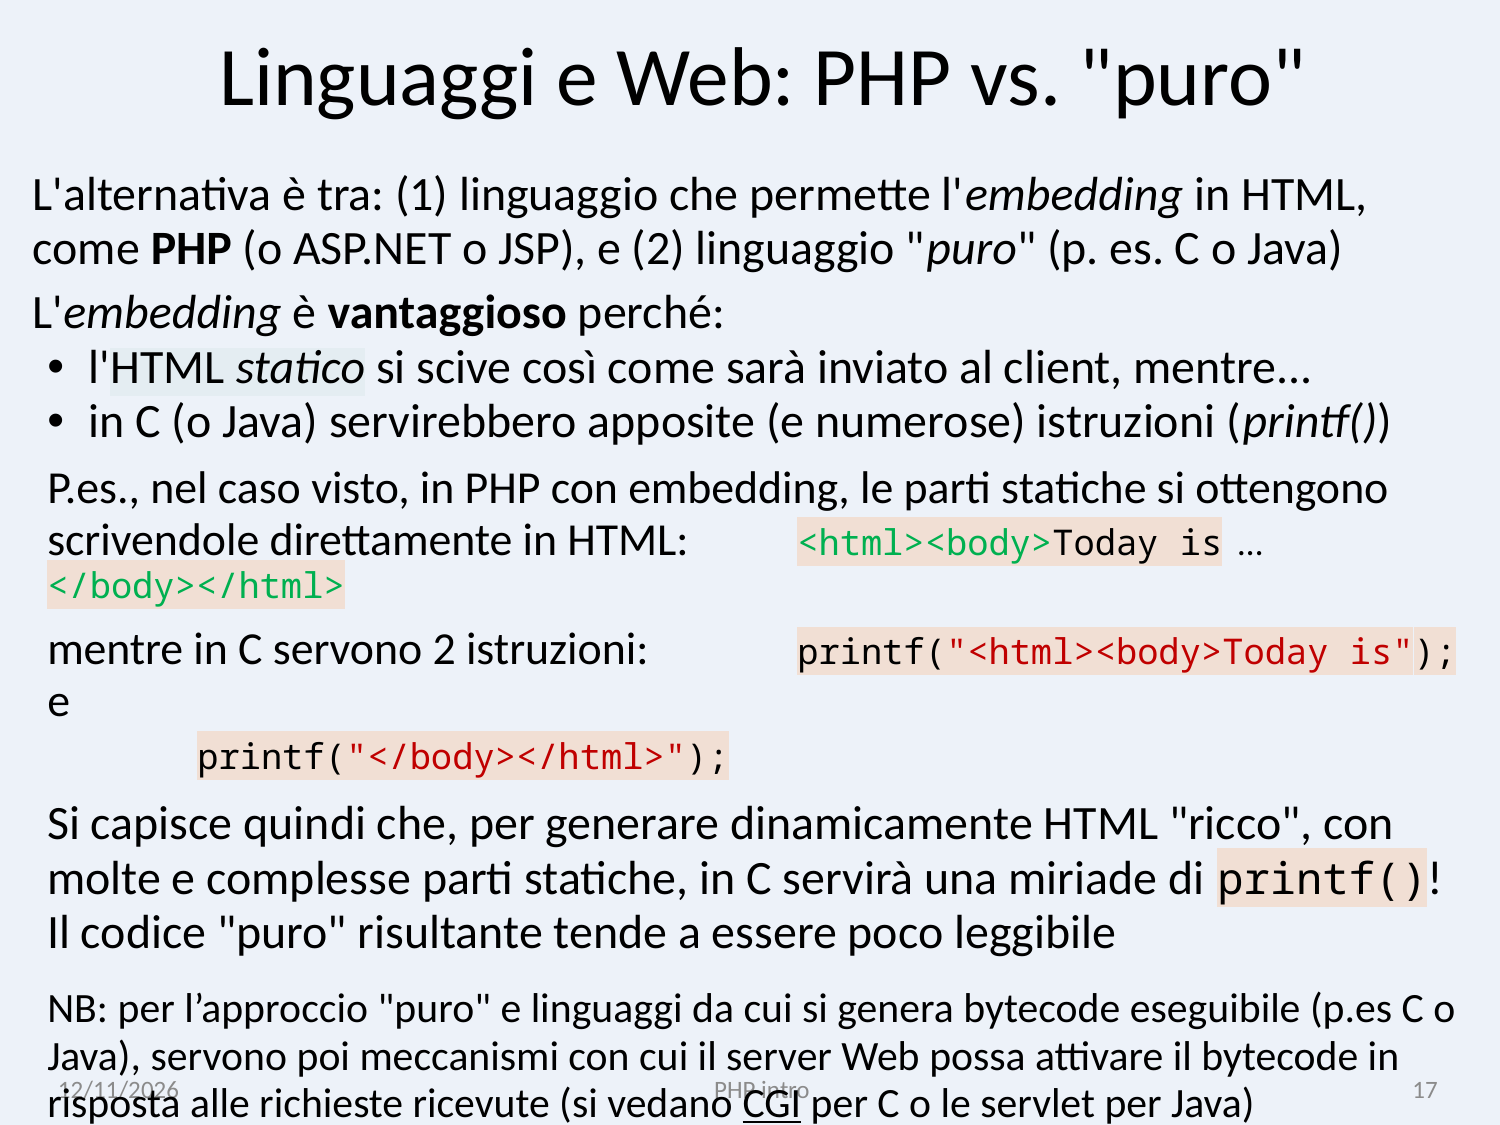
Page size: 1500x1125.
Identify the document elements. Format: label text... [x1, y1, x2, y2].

list L'alternativa è tra: (1) linguaggio che permette l'embedding in HTML, come PHP (o ASP.NET o JSP), e (2) linguaggio "puro" (p. es. C o Java) L'embedding è vantaggioso perché: l'HTML statico si scive così come sarà inviato al client, mentre... in C (o Java) servirebbero apposite (e numerose) istruzioni (printf()) P.es., nel caso visto, in PHP con embedding, le parti statiche si ottengono scrivendole direttamente in HTML: <html><body>Today is … </body></html> mentre in C servono 2 istruzioni: printf("<html><body>Today is"); e printf("</body></html>"); Si capisce quindi che, per generare dinamicamente HTML "ricco", con molte e complesse parti statiche, in C servirà una miriade di printf()! Il codice "puro" risultante tende a essere poco leggibile NB: per l’approccio "puro" e linguaggi da cui si genera bytecode eseguibile (p.es C o Java), servono poi meccanismi con cui il server Web possa attivare il bytecode in risposta alle richieste ricevute (si vedano CGI per C o le servlet per Java) [17, 159, 1485, 1059]
footer PHP intro [524, 1058, 1000, 1119]
title Linguaggi e Web: PHP vs. "puro" [58, 6, 1467, 138]
slide_number 17 [1103, 1058, 1453, 1119]
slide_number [42, 1058, 393, 1119]
